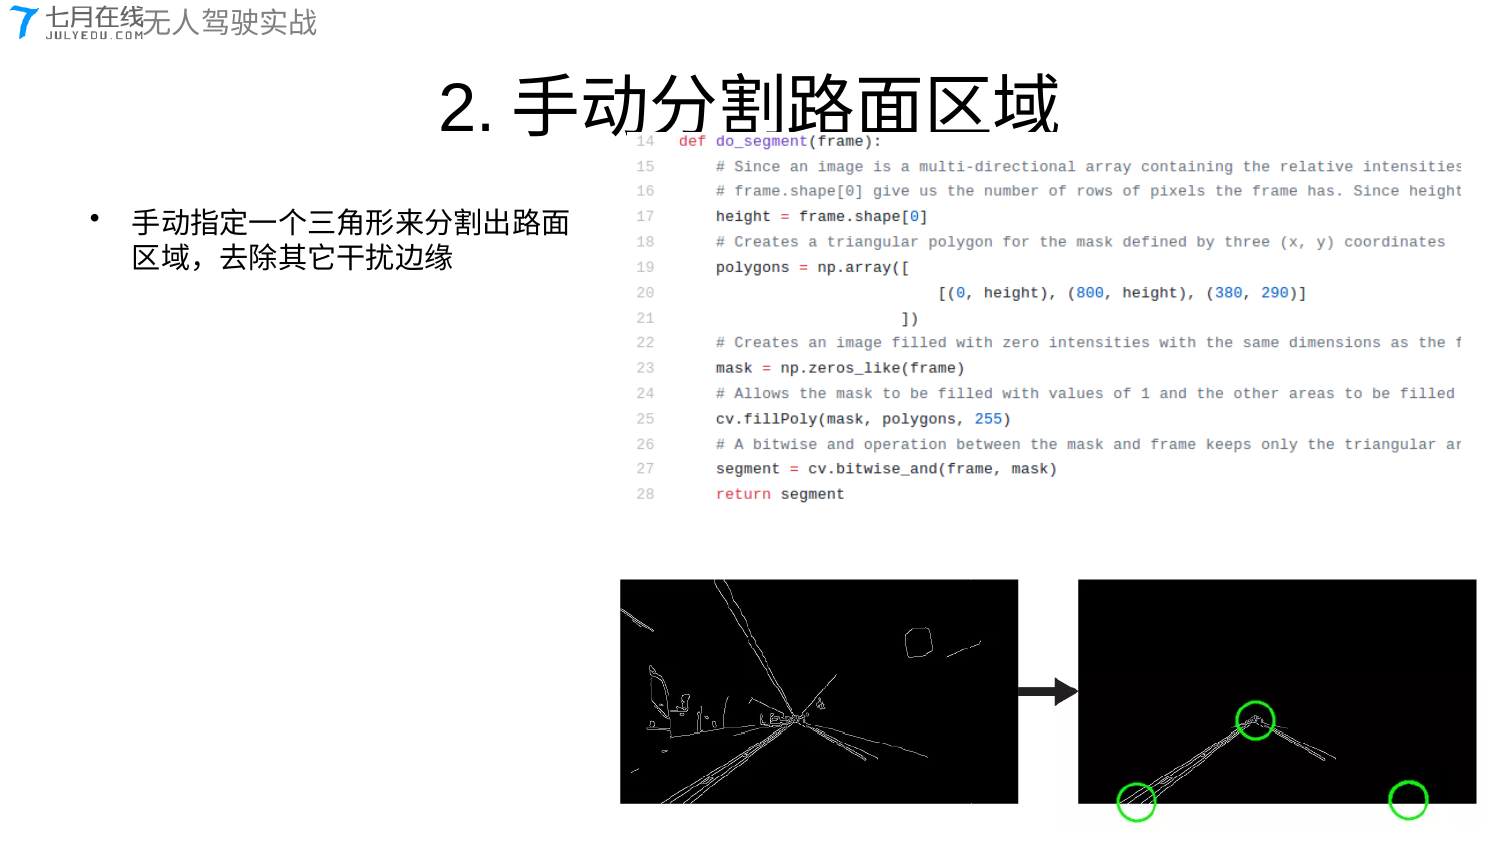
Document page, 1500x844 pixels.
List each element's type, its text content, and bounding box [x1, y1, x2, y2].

picture [7, 3, 144, 41]
picture [627, 132, 1461, 507]
picture [613, 569, 1482, 826]
list 手动指定一个三角形来分割出路面区域，去除其它干扰边缘 [74, 196, 614, 754]
title 2.手动分割路面区域 [74, 33, 1426, 175]
